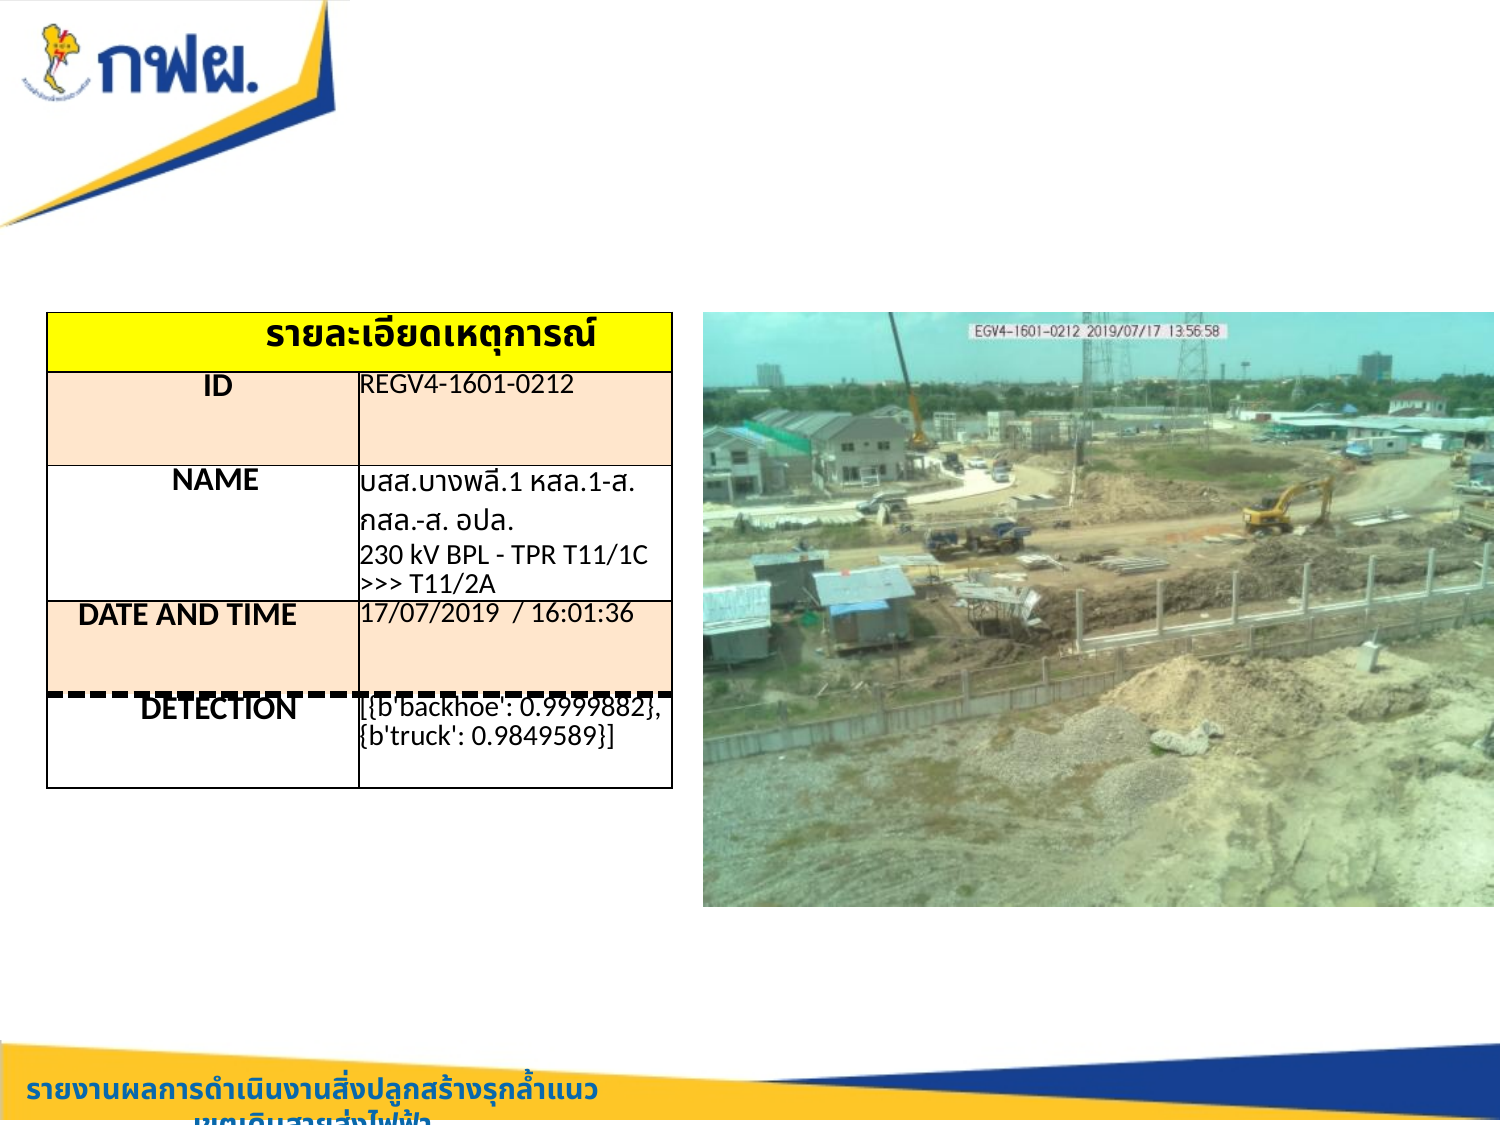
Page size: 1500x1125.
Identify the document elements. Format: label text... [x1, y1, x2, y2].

table_cell 17/07/2019 / 16:01:36 [360, 602, 671, 694]
picture [702, 312, 1494, 907]
picture [0, 0, 351, 235]
table_cell DETECTION [48, 694, 358, 787]
table_cell ID [48, 373, 358, 465]
table_cell บสส.บางพลี.1 หสล.1-ส. กสล.-ส. อปล. 230 kV BPL - TPR T11/1C >>> T11/2A [360, 466, 671, 600]
table_cell NAME [48, 466, 358, 600]
table_cell [{b'backhoe': 0.9999882}, {b'truck': 0.9849589}] [360, 694, 671, 787]
table_header รายละเอียดเหตุการณ์ [48, 313, 671, 371]
table_cell DATE AND TIME [48, 602, 358, 694]
table_cell REGV4-1601-0212 [360, 373, 671, 465]
picture [0, 1040, 1500, 1120]
